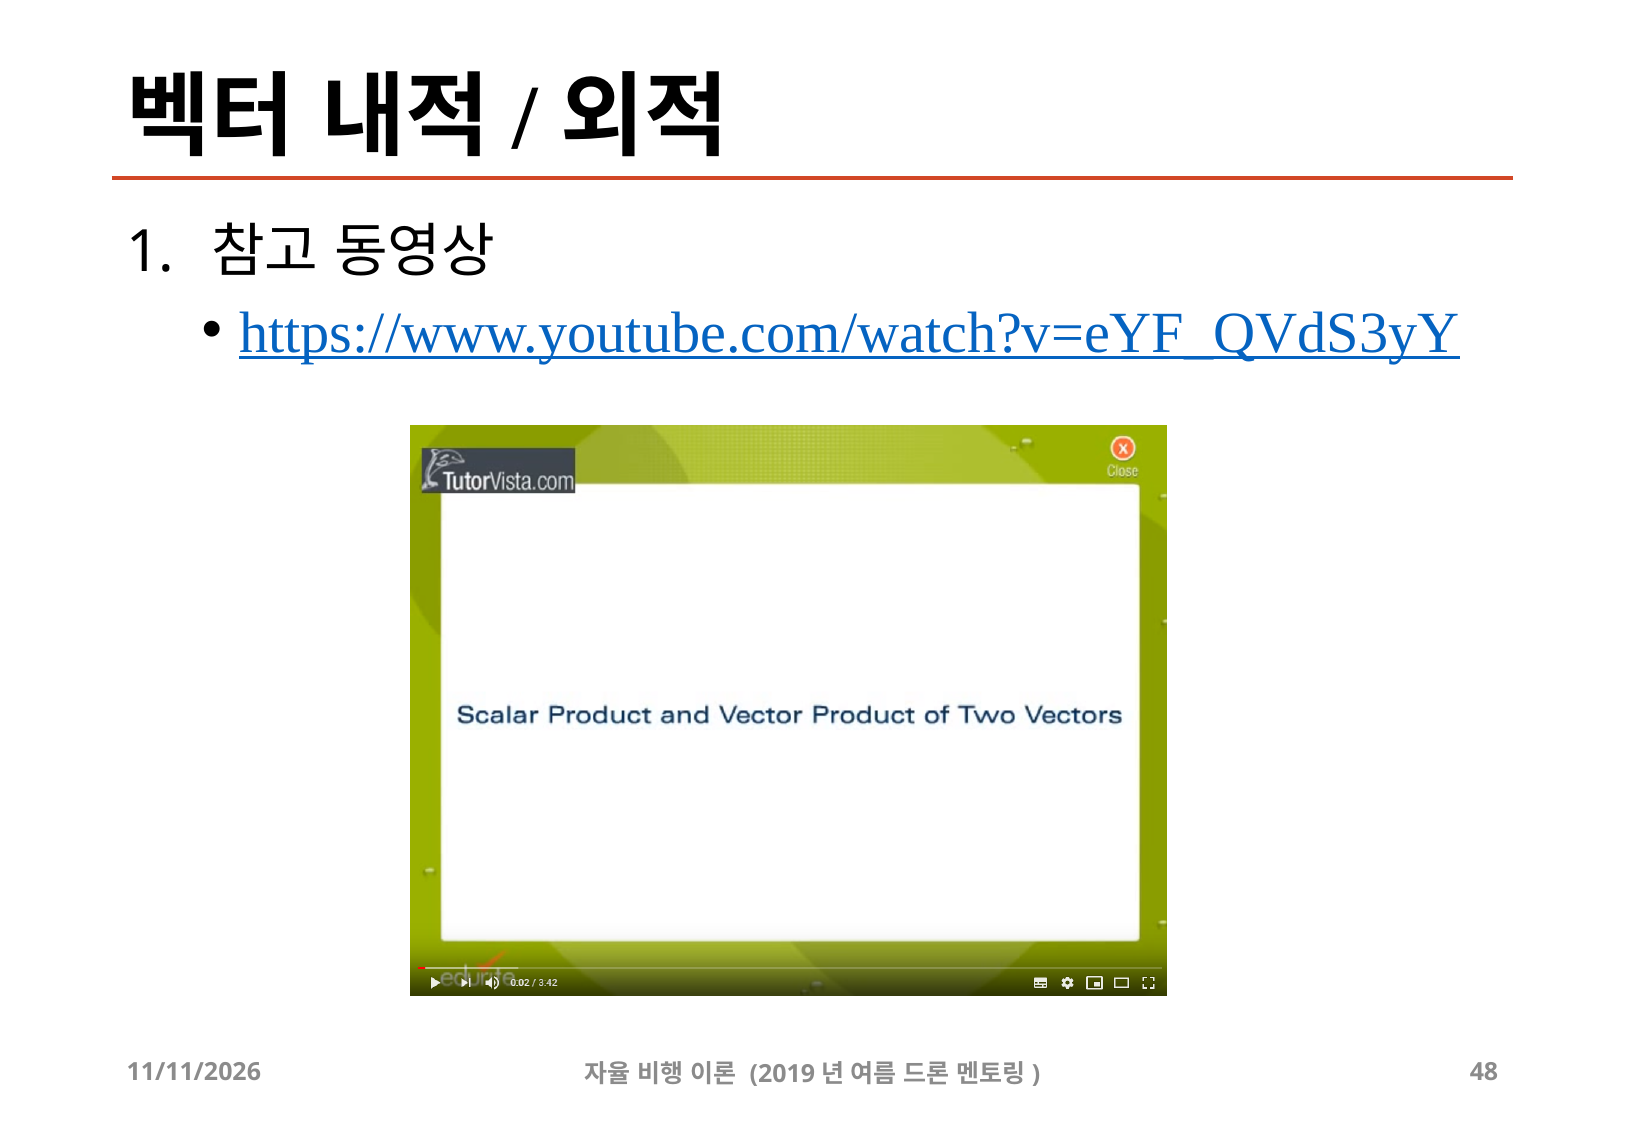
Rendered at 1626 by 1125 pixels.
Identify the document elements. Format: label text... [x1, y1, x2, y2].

footer 자율 비행 이론 (2019년 여름 드론 멘토링) [538, 1042, 1087, 1103]
picture [410, 424, 1167, 996]
title 벡터 내적/외적 [111, 59, 1514, 179]
slide_number 48 [1433, 1042, 1514, 1103]
list 참고 동영상 https://www.youtube.com/watch?v=eYF_QVdS3yY [111, 205, 1514, 406]
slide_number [111, 1042, 303, 1103]
